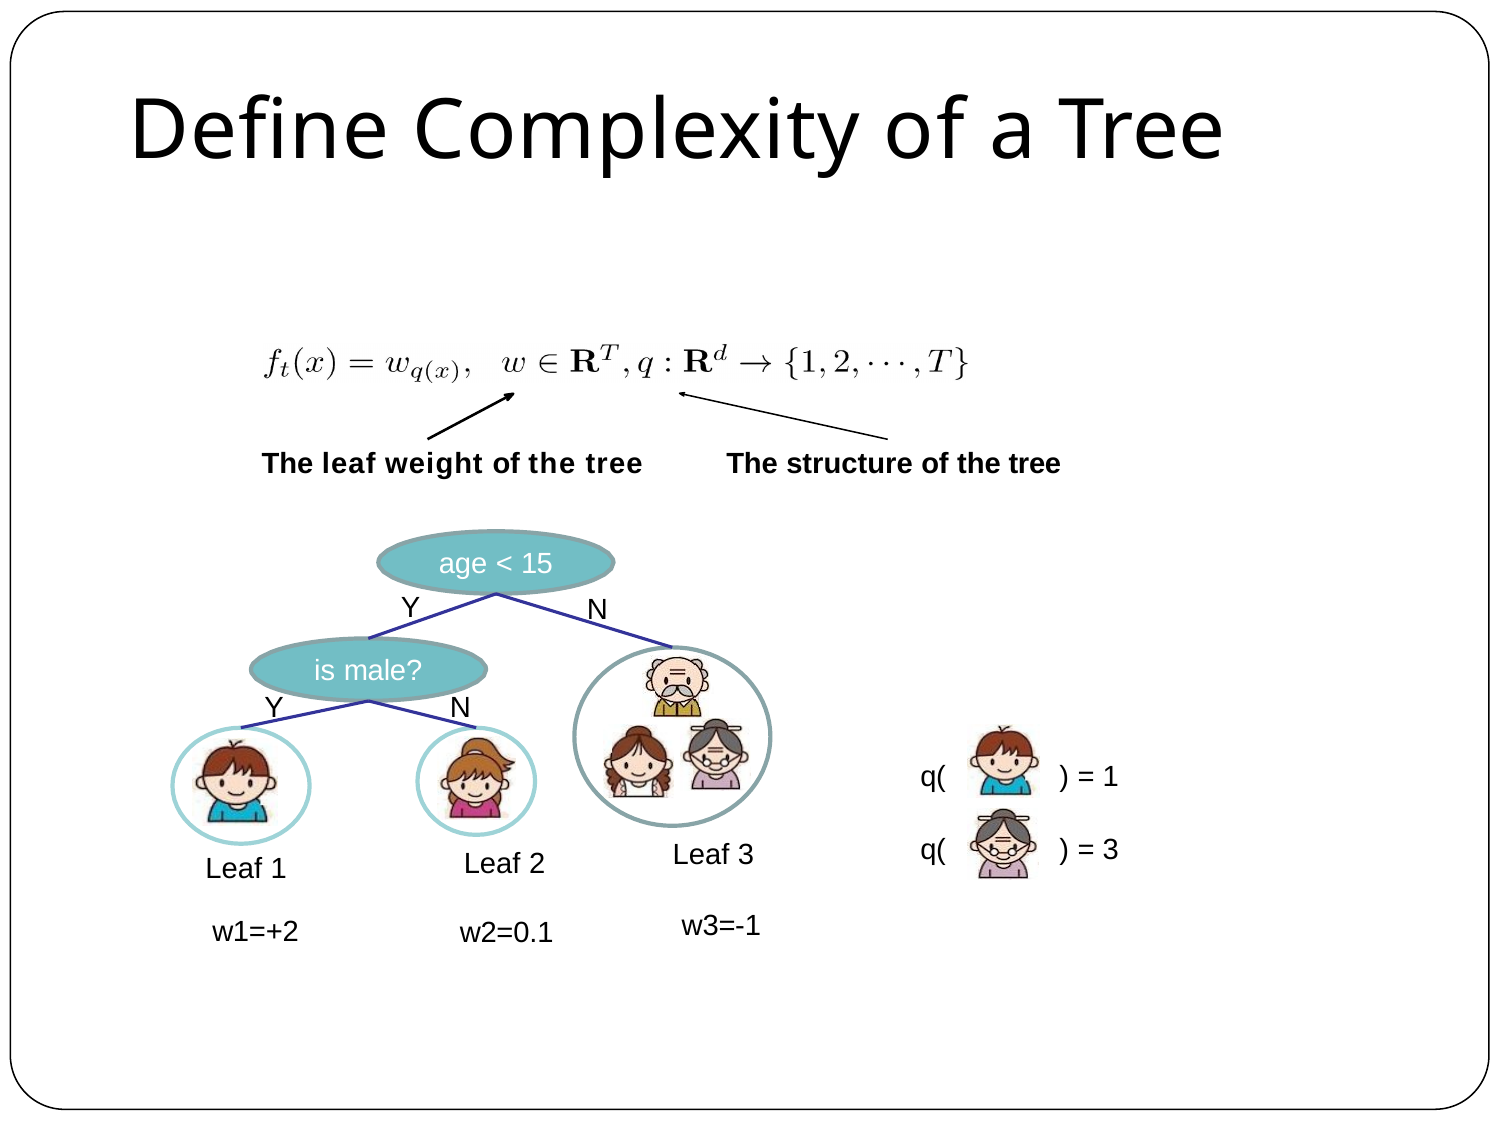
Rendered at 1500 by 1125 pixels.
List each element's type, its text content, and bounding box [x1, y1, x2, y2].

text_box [375, 528, 616, 590]
text_box Leaf 2 [461, 855, 547, 880]
text_box ) = 3 [1057, 827, 1121, 865]
title Define Complexity of a Tree [126, 0, 1402, 175]
picture [263, 343, 968, 384]
picture [967, 723, 1040, 798]
text_box The leaf weight of the tree [259, 442, 648, 480]
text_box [170, 591, 773, 847]
text_box q( [918, 755, 949, 792]
text_box w2=0.1 [457, 910, 557, 948]
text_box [678, 391, 889, 441]
text_box w3=-1 [679, 903, 764, 941]
text_box Leaf 3 [670, 855, 757, 871]
text_box The structure of the tree [724, 442, 1064, 480]
picture [967, 808, 1039, 881]
text_box q( [918, 827, 949, 865]
text_box Leaf 1 w1=+2 [203, 855, 302, 948]
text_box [425, 392, 515, 441]
text_box ) = 1 [1057, 755, 1121, 792]
